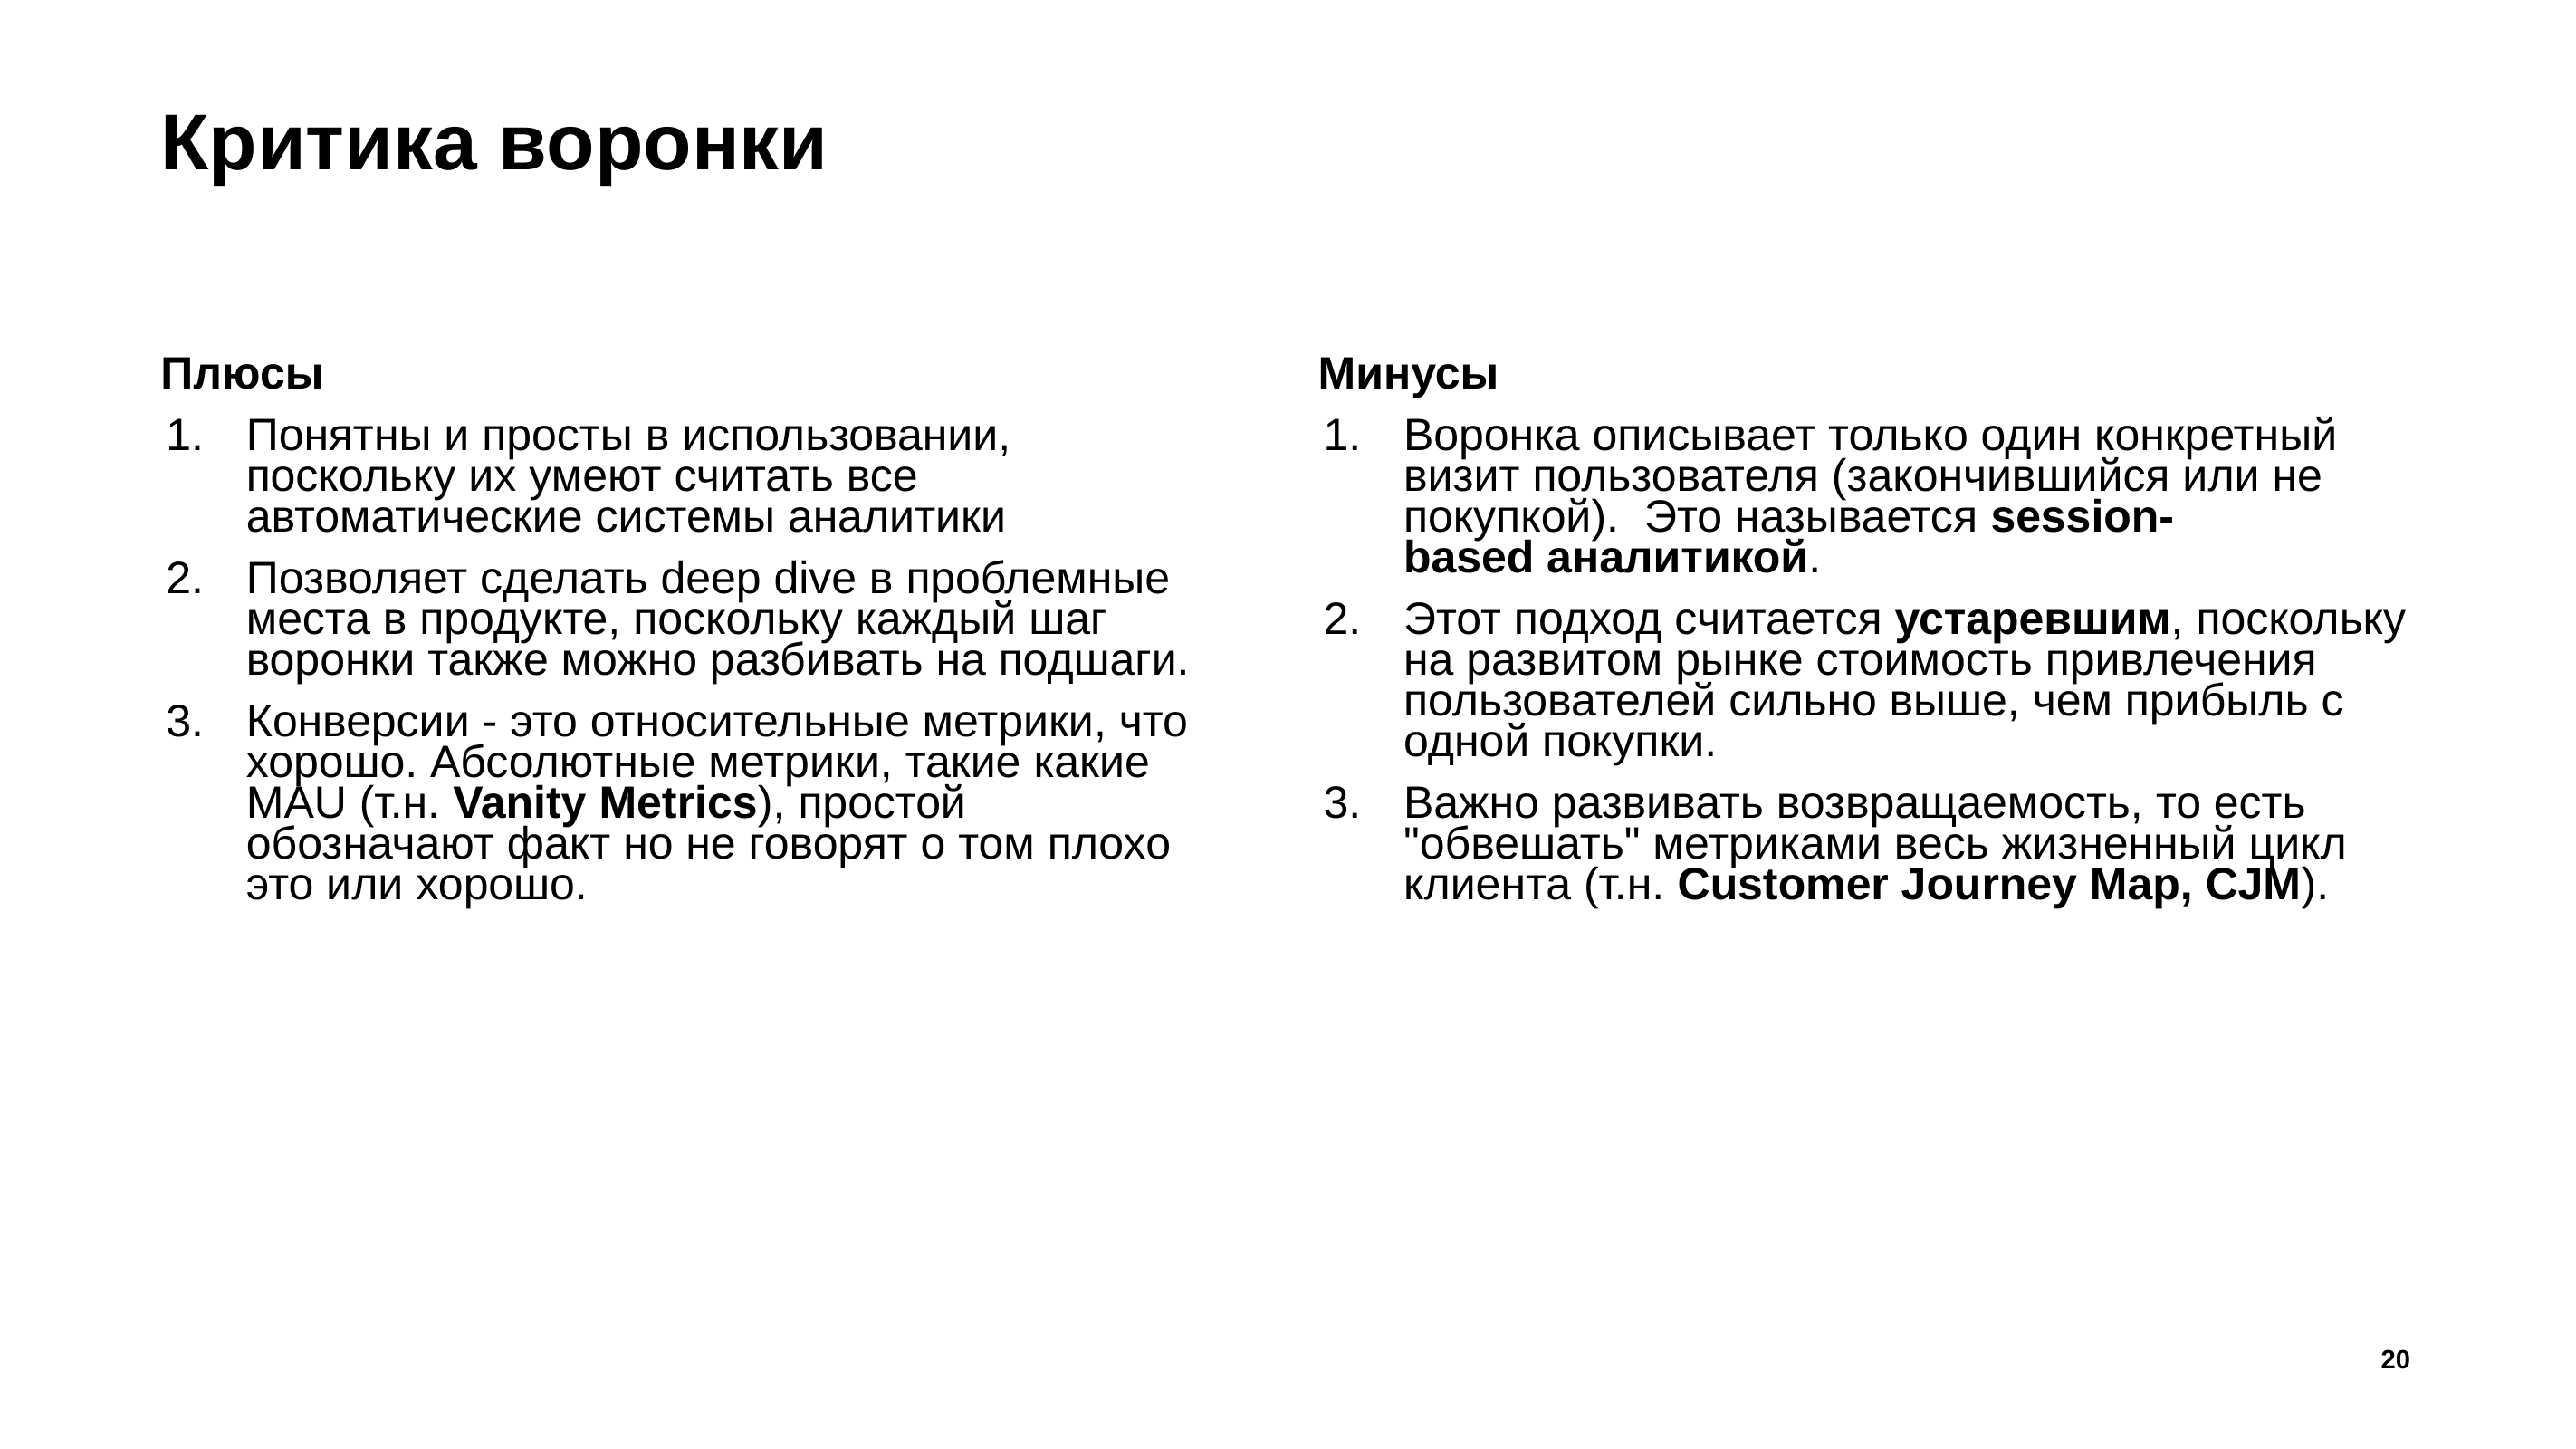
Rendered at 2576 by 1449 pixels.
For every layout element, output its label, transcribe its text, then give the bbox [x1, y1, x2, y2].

list Минусы Воронка описывает только один конкретный визит пользователя (закончившийся или не покупкой). Это называется session-based аналитикой. Этот подход считается устаревшим, поскольку на развитом рынке стоимость привлечения пользователей сильно выше, чем прибыль с одной покупки. Важно развивать возвращаемость, то есть "обвешать" метриками весь жизненный цикл клиента (т.н. Customer Journey Map, CJM). [1317, 341, 2415, 1262]
list Плюсы Понятны и просты в использовании, поскольку их умеют считать все автоматические системы аналитики Позволяет сделать deep dive в проблемные места в продукте, поскольку каждый шаг воронки также можно разбивать на подшаги. Конверсии - это относительные метрики, что хорошо. Абсолютные метрики, такие какие MAU (т.н. Vanity Metrics), простой обозначают факт но не говорят о том плохо это или хорошо. [160, 341, 1222, 1262]
title Критика воронки [160, 85, 2415, 252]
slide_number 20 [2278, 1330, 2418, 1384]
